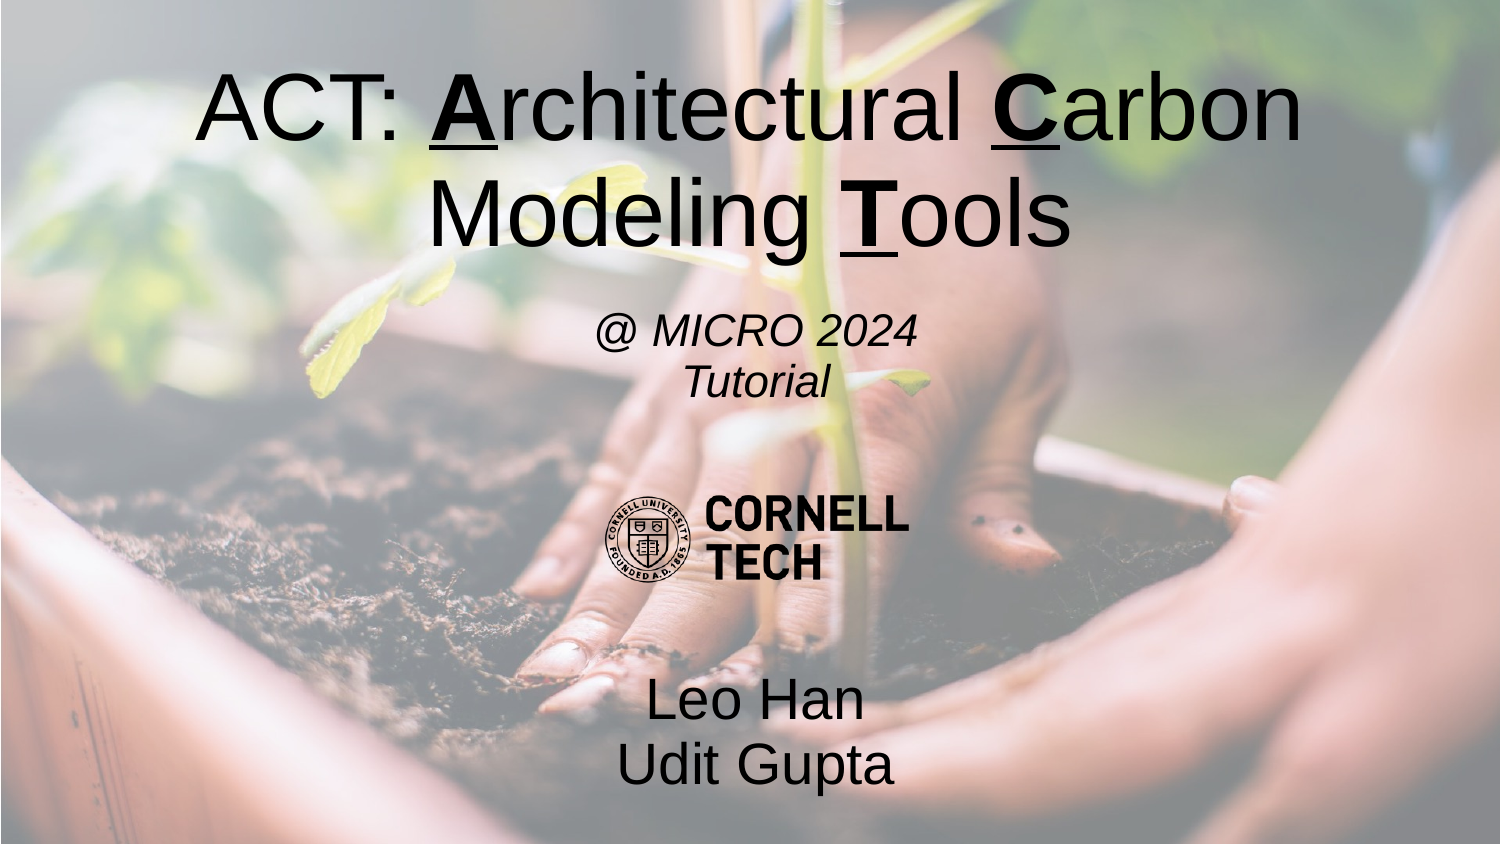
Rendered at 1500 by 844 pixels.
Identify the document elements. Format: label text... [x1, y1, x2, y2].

picture [0, 0, 1500, 844]
picture [599, 466, 912, 610]
title ACT: Architectural Carbon Modeling Tools [51, 0, 1449, 282]
subtitle @ MICRO 2024 Tutorial Leo Han Udit Gupta [51, 289, 1461, 844]
